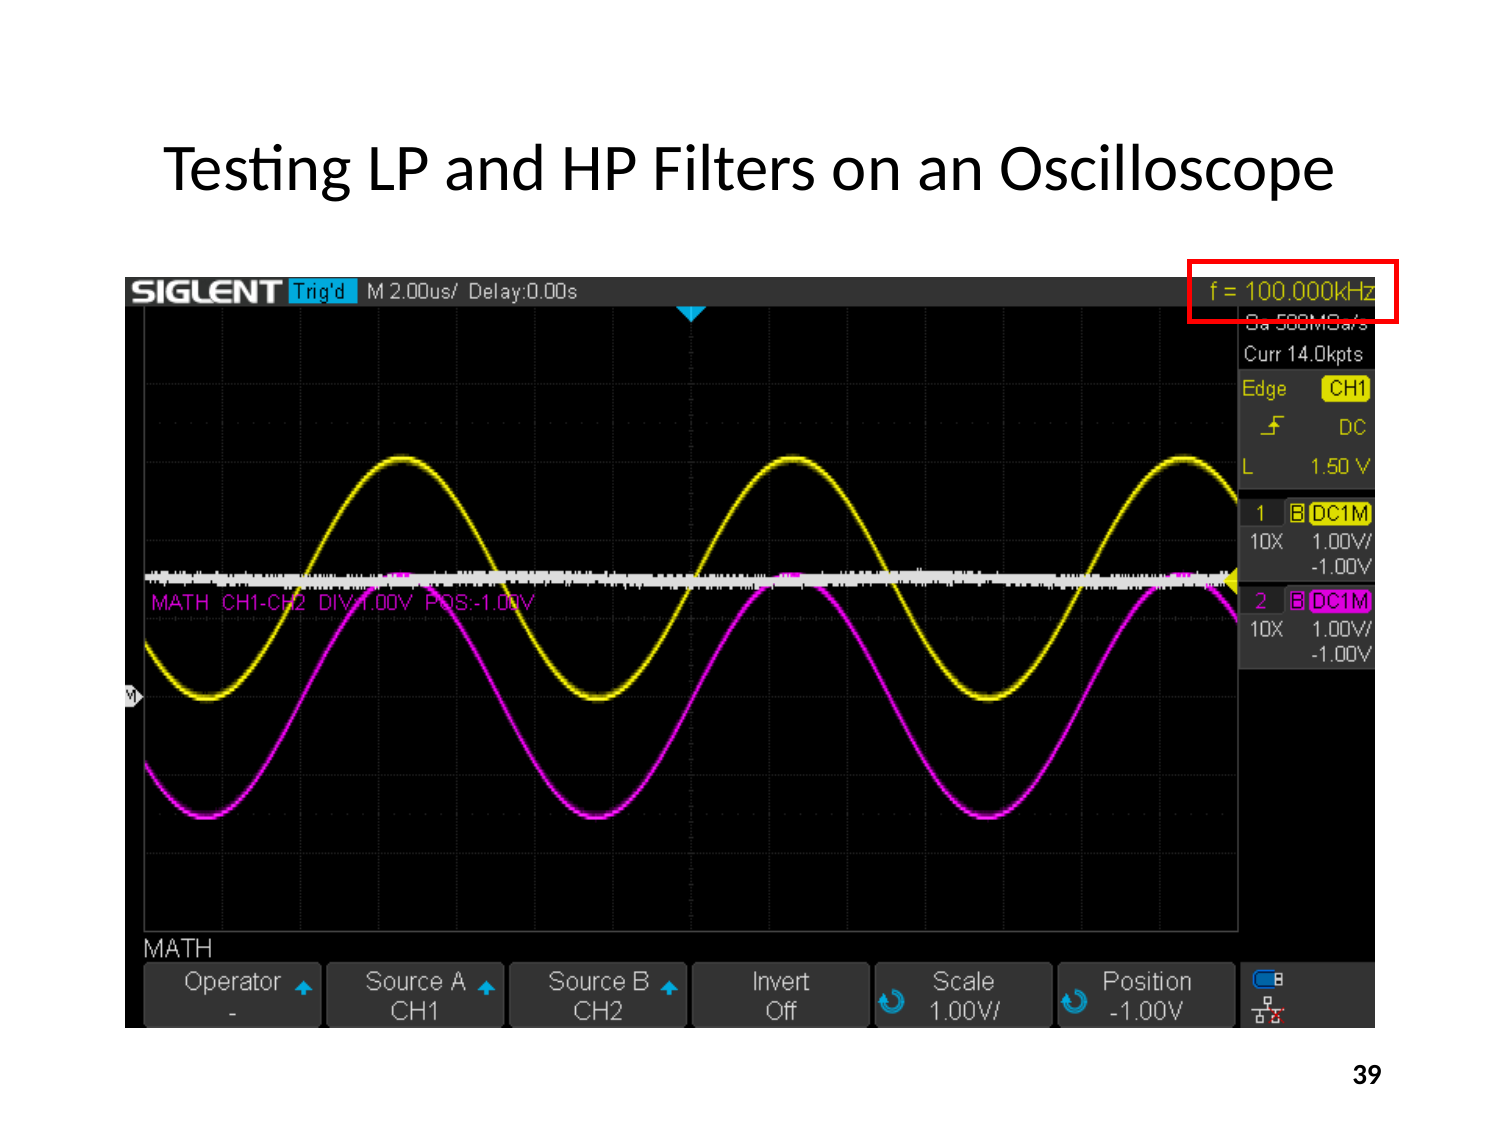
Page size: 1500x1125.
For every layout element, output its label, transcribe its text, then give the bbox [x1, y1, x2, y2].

picture [124, 277, 1375, 1028]
slide_number 39 [1059, 1042, 1397, 1103]
title Testing LP and HP Filters on an Oscilloscope [103, 59, 1397, 278]
text_box [1188, 261, 1398, 323]
